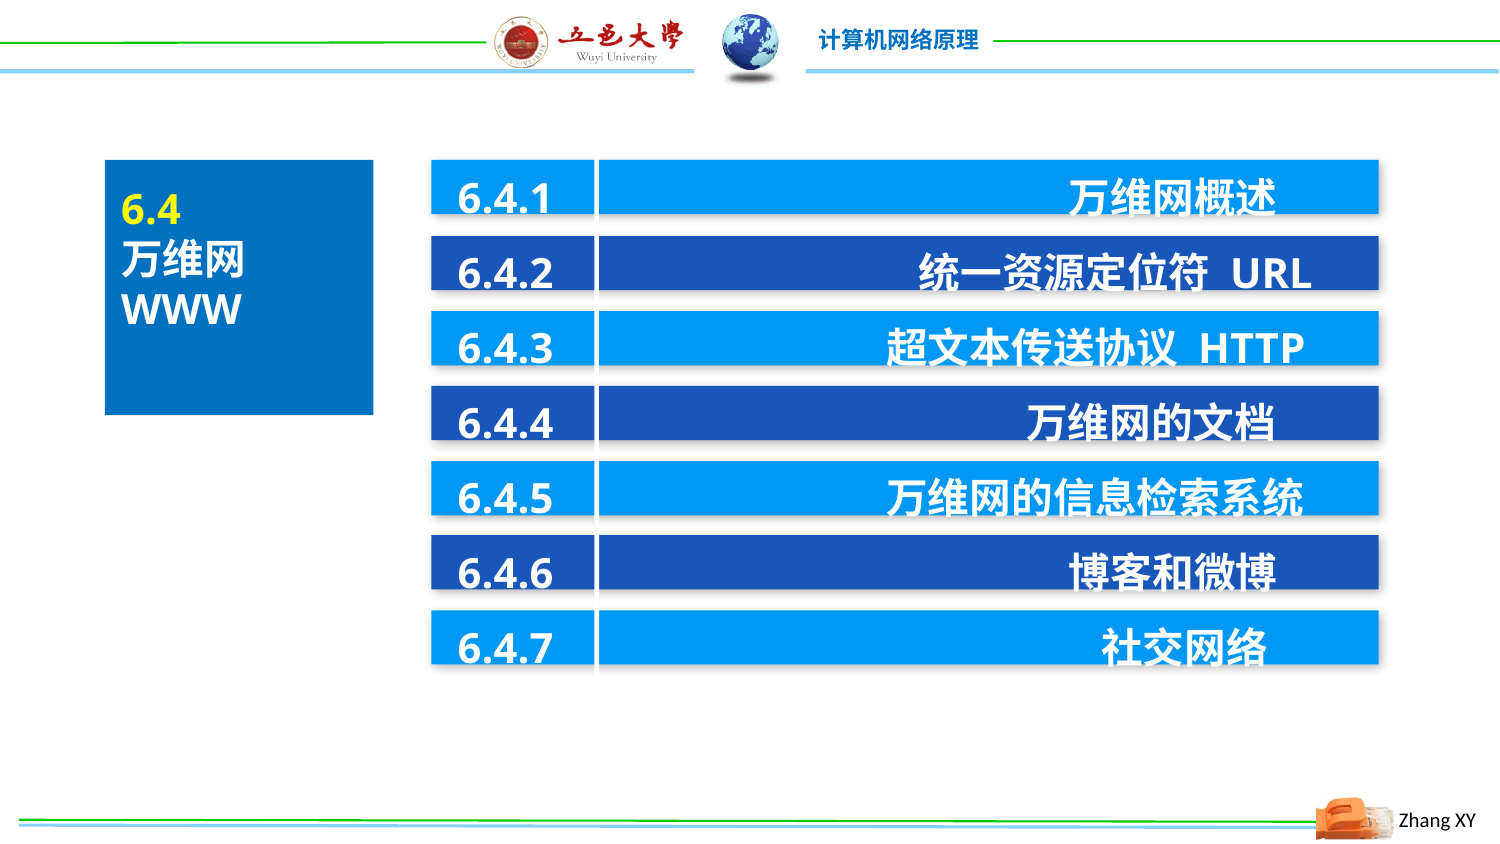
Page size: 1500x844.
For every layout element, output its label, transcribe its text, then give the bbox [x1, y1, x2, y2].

text_box [431, 610, 443, 665]
text_box [431, 159, 443, 215]
text_box [431, 535, 443, 590]
text_box [104, 159, 374, 416]
text_box [431, 311, 443, 366]
text_box 6.4 万维网 WWW [106, 175, 374, 341]
text_box [431, 385, 443, 441]
text_box [431, 236, 443, 291]
text_box [431, 461, 443, 516]
picture [1316, 796, 1394, 840]
picture [494, 15, 697, 69]
picture [720, 12, 780, 88]
text_box 6.4.1 万维网概述 6.4.2 统一资源定位符 URL 6.4.3 超文本传送协议 HTTP 6.4.4 万维网的文档 6.4.5 万维网的信息检索系统 6.4.6 博客和微博 6.4.7 社交网络 [443, 139, 1388, 680]
